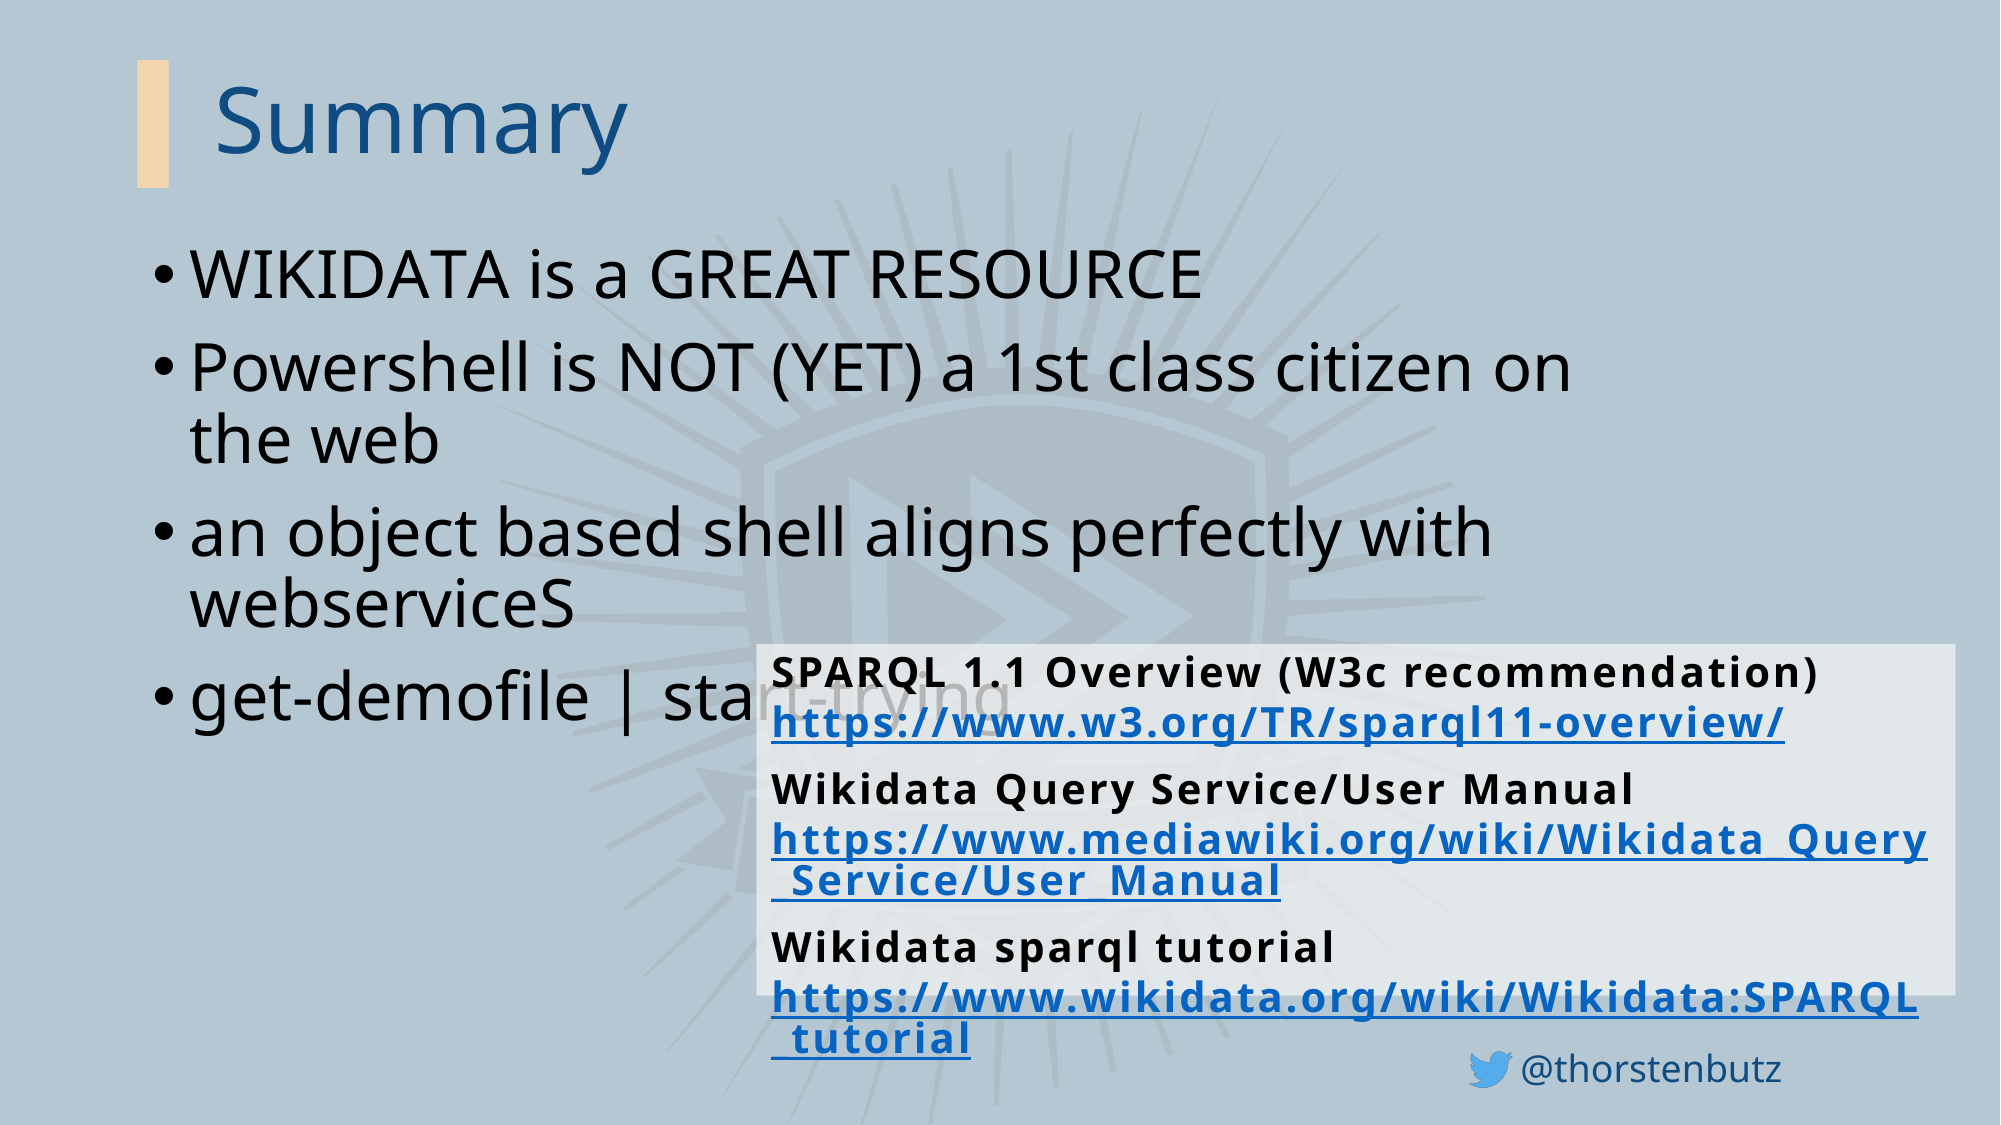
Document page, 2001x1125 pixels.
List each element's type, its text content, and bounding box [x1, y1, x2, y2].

footer @thorstenbutz [1505, 1037, 1956, 1098]
picture [1458, 1037, 1523, 1103]
list WIKIDATA is a GREAT RESOURCE Powershell is NOT (YET) a 1st class citizen on the web an object based shell aligns perfectly with webserviceS get-demofile | start-trying [137, 233, 1655, 644]
text_box SPARQL 1.1 Overview (W3c recommendation) https://www.w3.org/TR/sparql11-overview/ Wikidata Query Service/User Manual https://www.mediawiki.org/wiki/Wikidata_Query_Service/User_Manual Wikidata sparql tutorial https://www.wikidata.org/wiki/Wikidata:SPARQL_tutorial [756, 643, 1956, 996]
title Summary [199, 59, 1863, 188]
